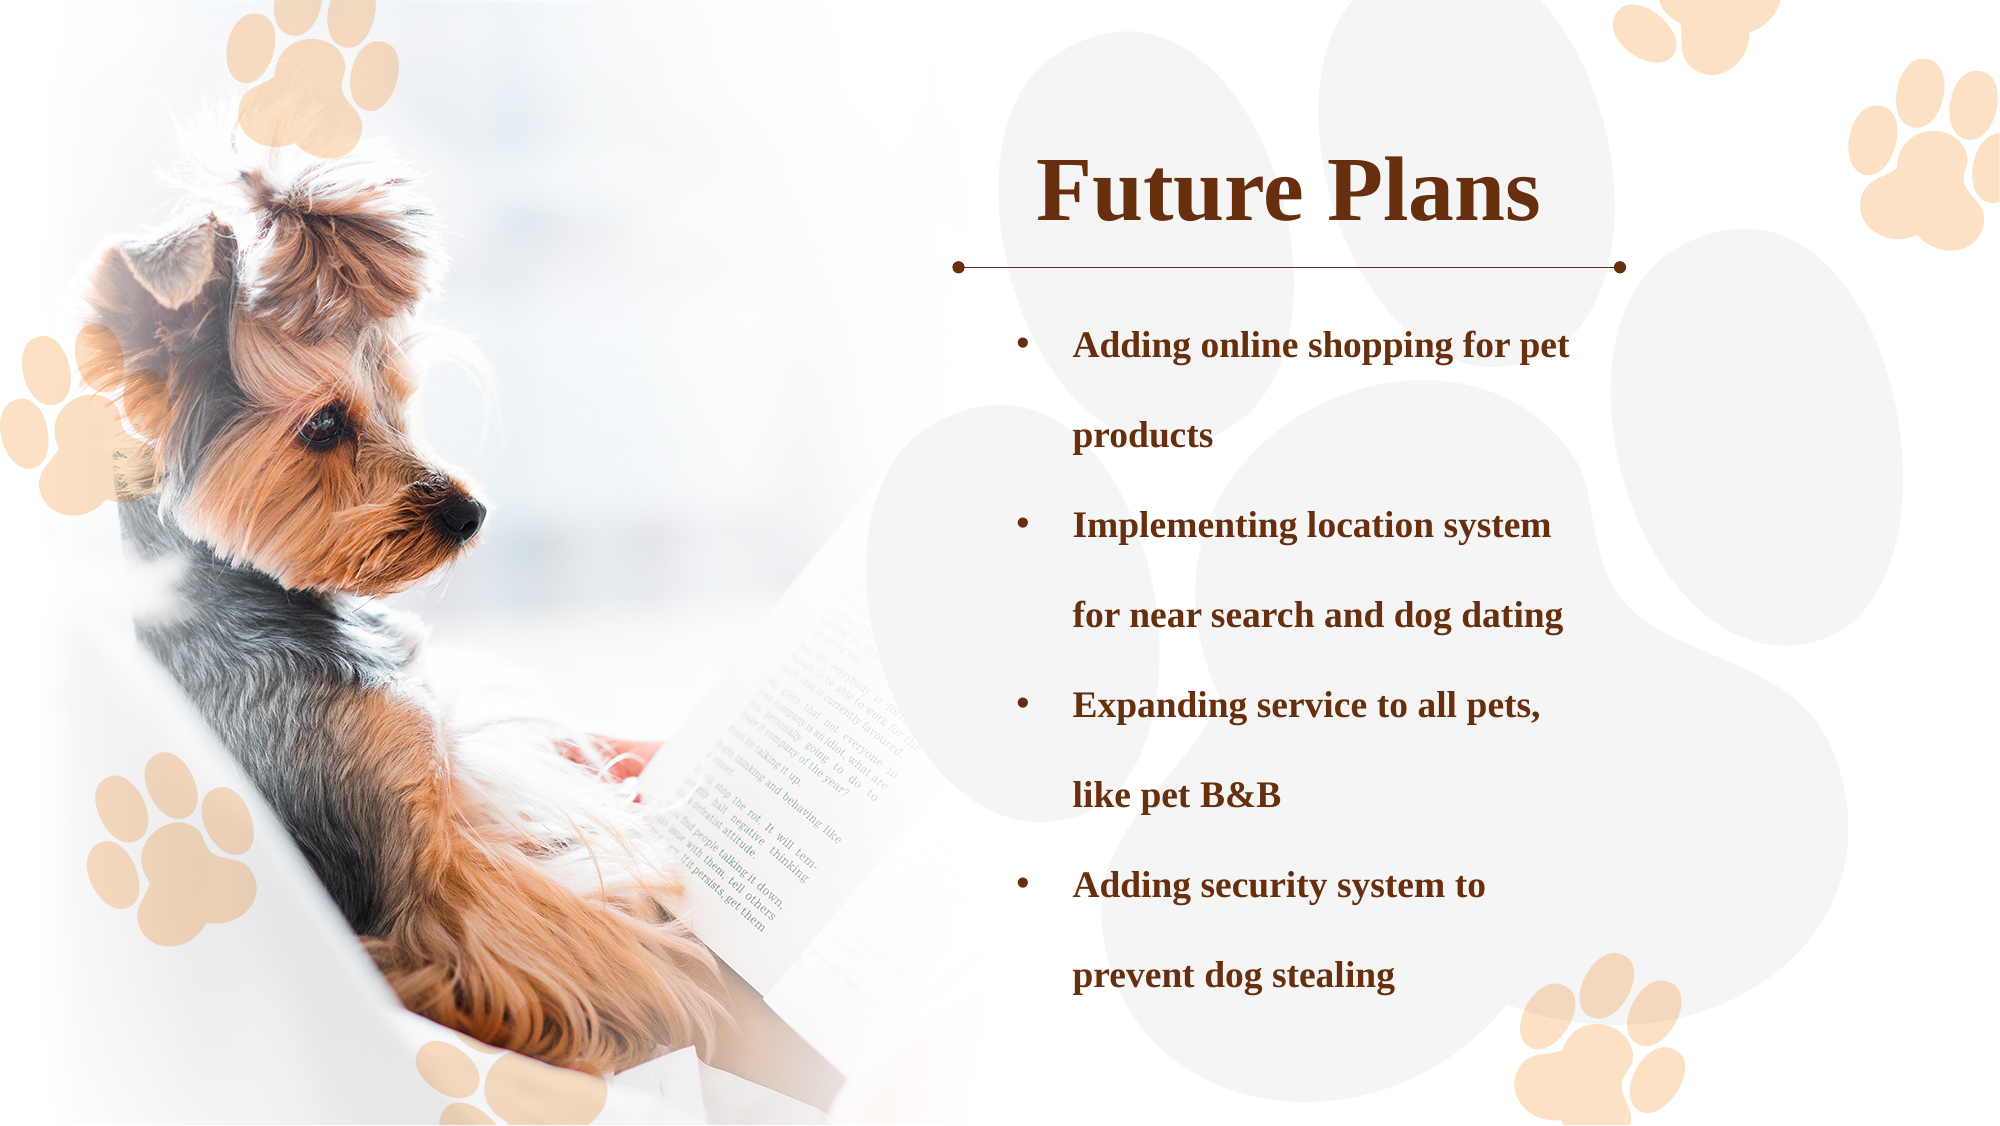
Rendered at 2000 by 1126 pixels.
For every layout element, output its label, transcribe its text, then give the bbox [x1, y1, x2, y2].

text_box Future Plans [869, 121, 1709, 247]
text_box Adding online shopping for pet products Implementing location system for near search and dog dating Expanding service to all pets, like pet B&B Adding security system to prevent dog stealing [1001, 273, 1624, 1002]
picture [0, 0, 2000, 1125]
